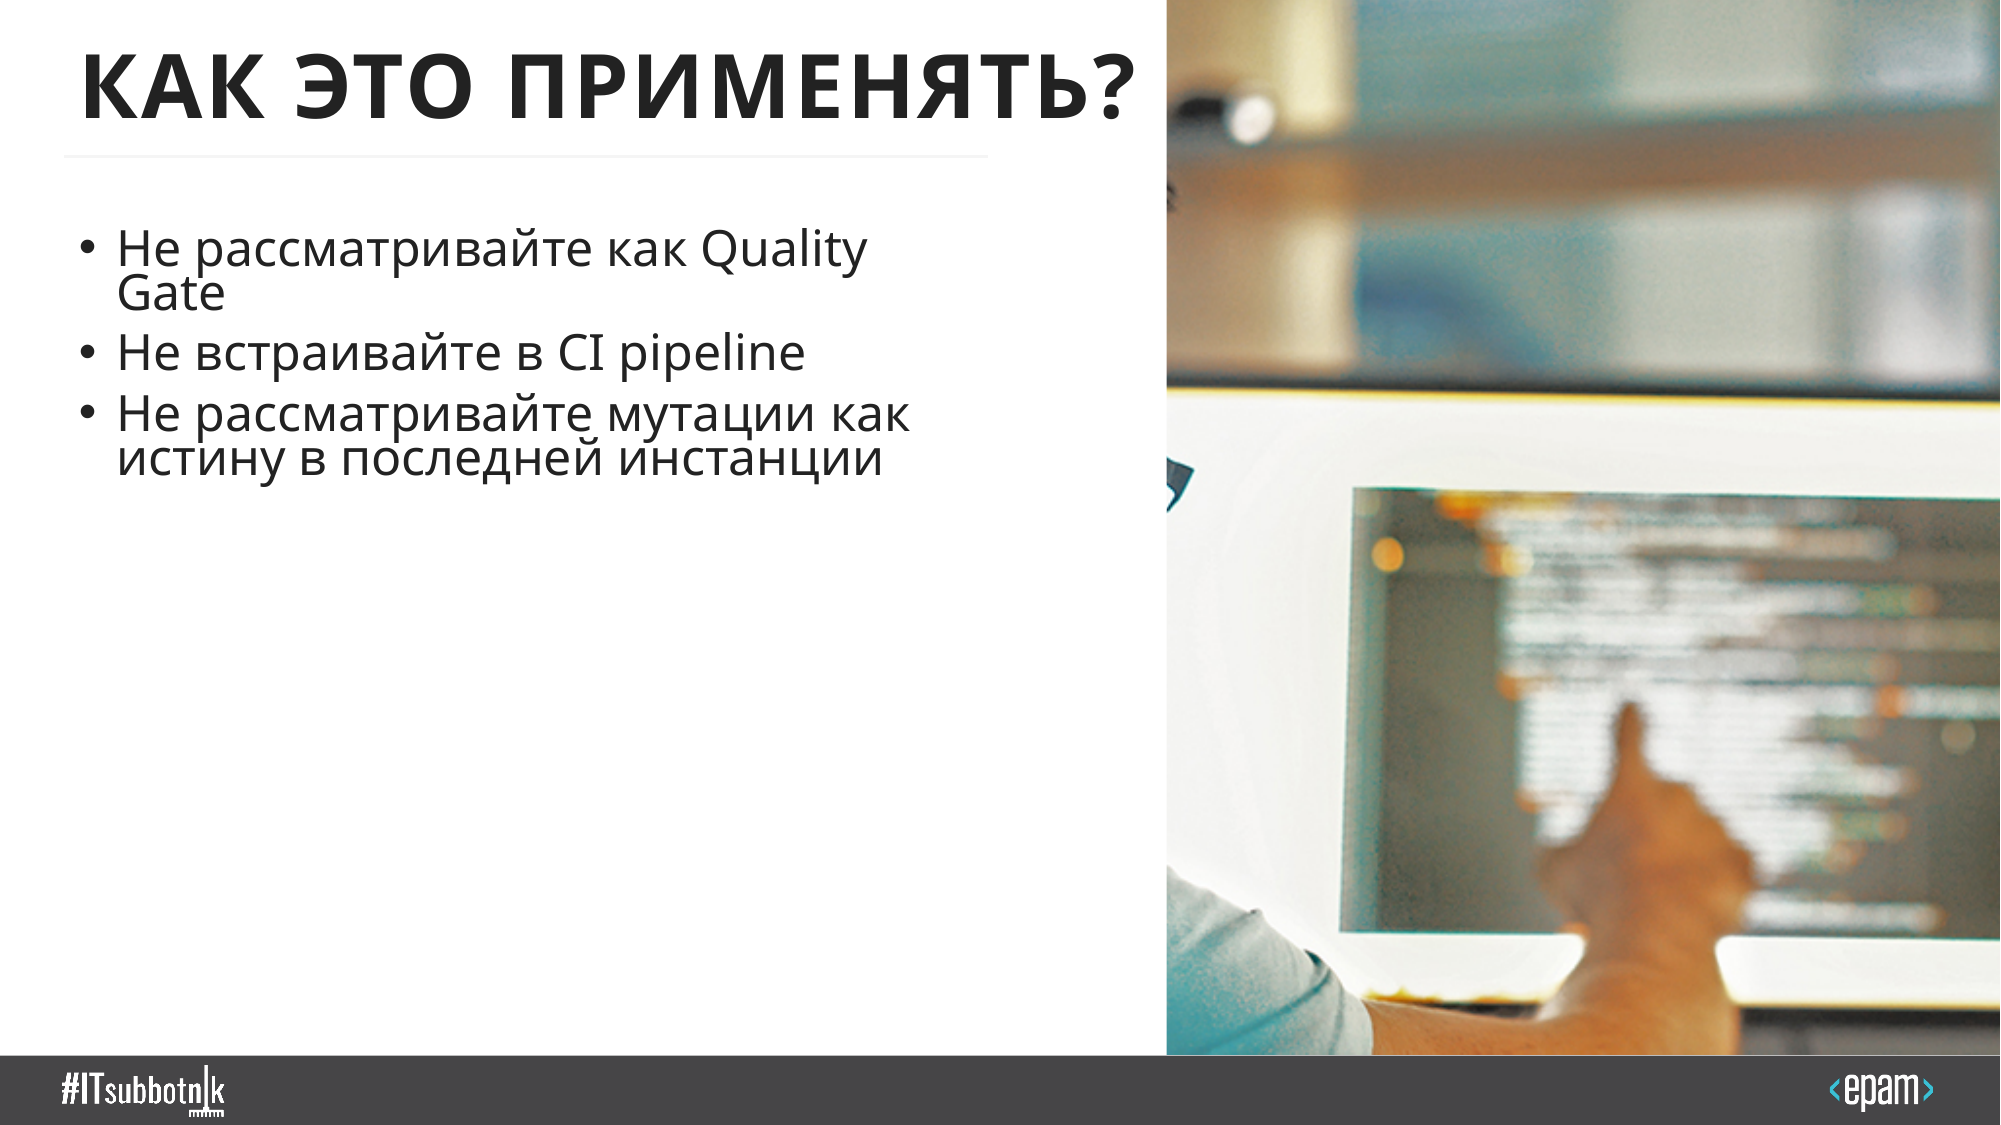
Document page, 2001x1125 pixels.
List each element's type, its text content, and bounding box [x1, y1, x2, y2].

picture [51, 1025, 235, 1125]
title Как это применять? [78, 50, 1166, 116]
list Не рассматривайте как Quality Gate Не встраивайте в CI pipeline Не рассматривайте мутации как истину в последней инстанции [78, 232, 951, 976]
picture [1166, 0, 2000, 1055]
